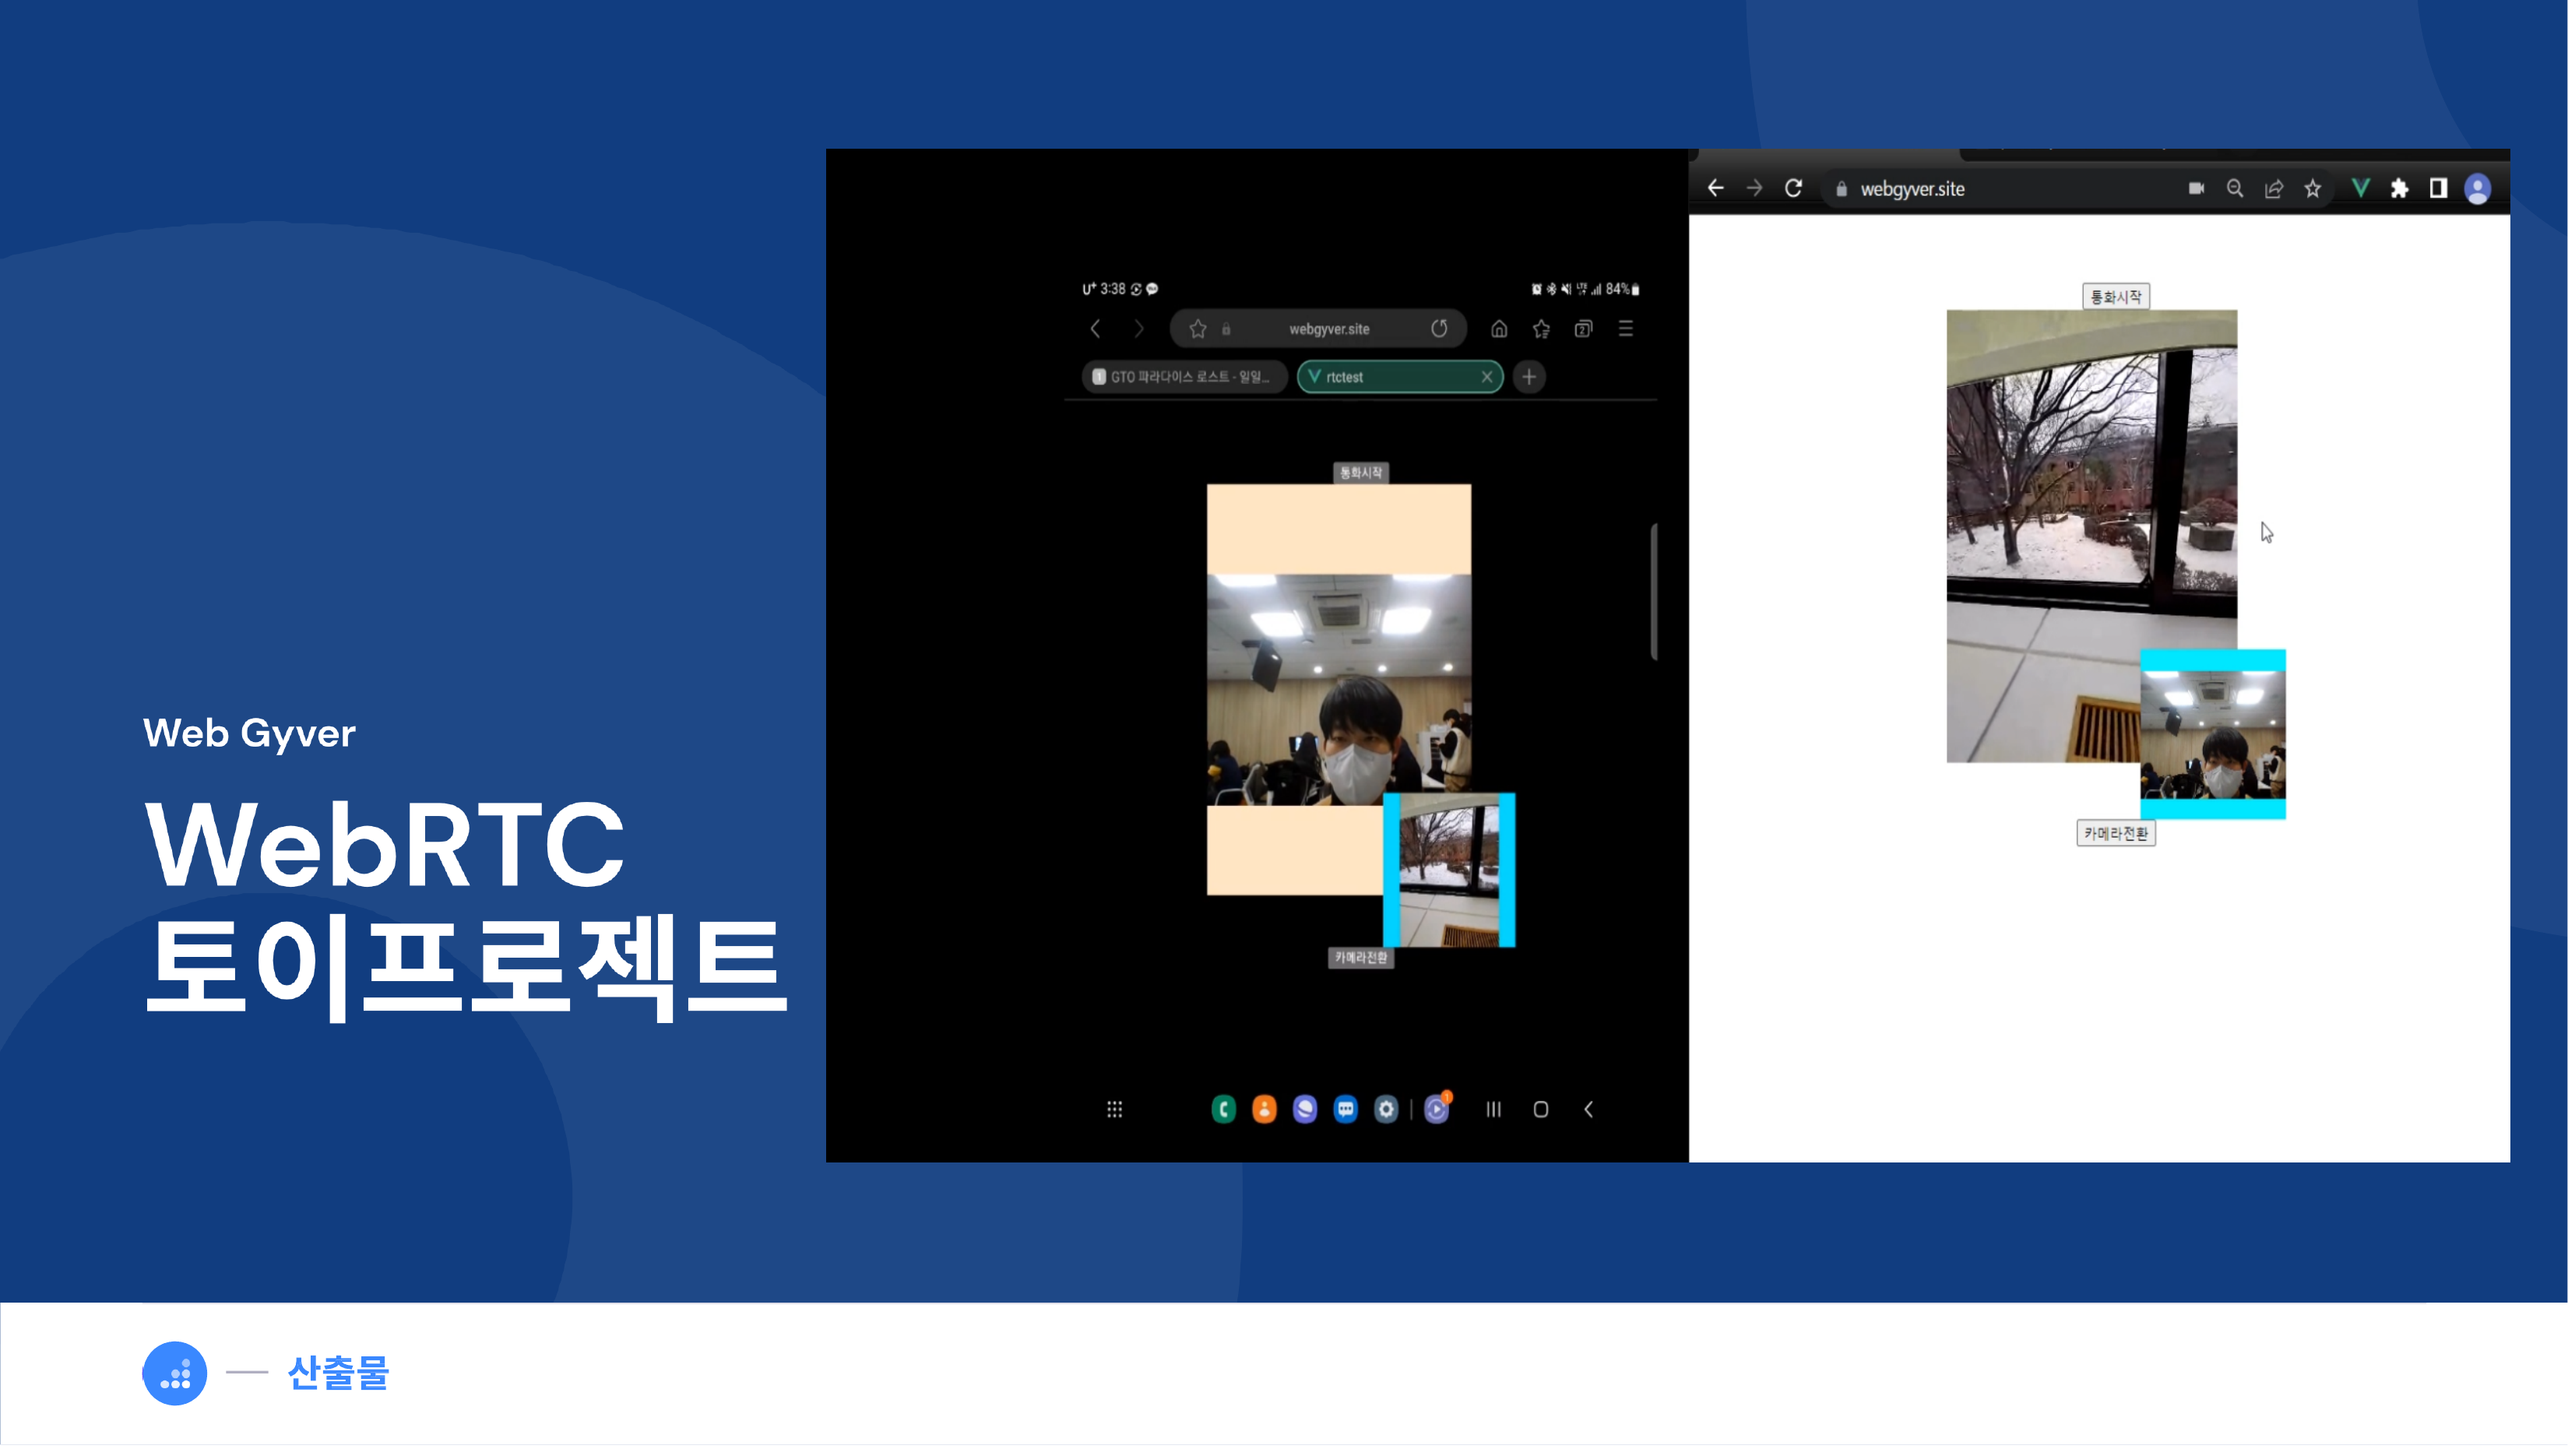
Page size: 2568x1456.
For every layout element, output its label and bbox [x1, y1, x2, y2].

text_box [0, 220, 2568, 1445]
picture [826, 149, 2510, 1163]
